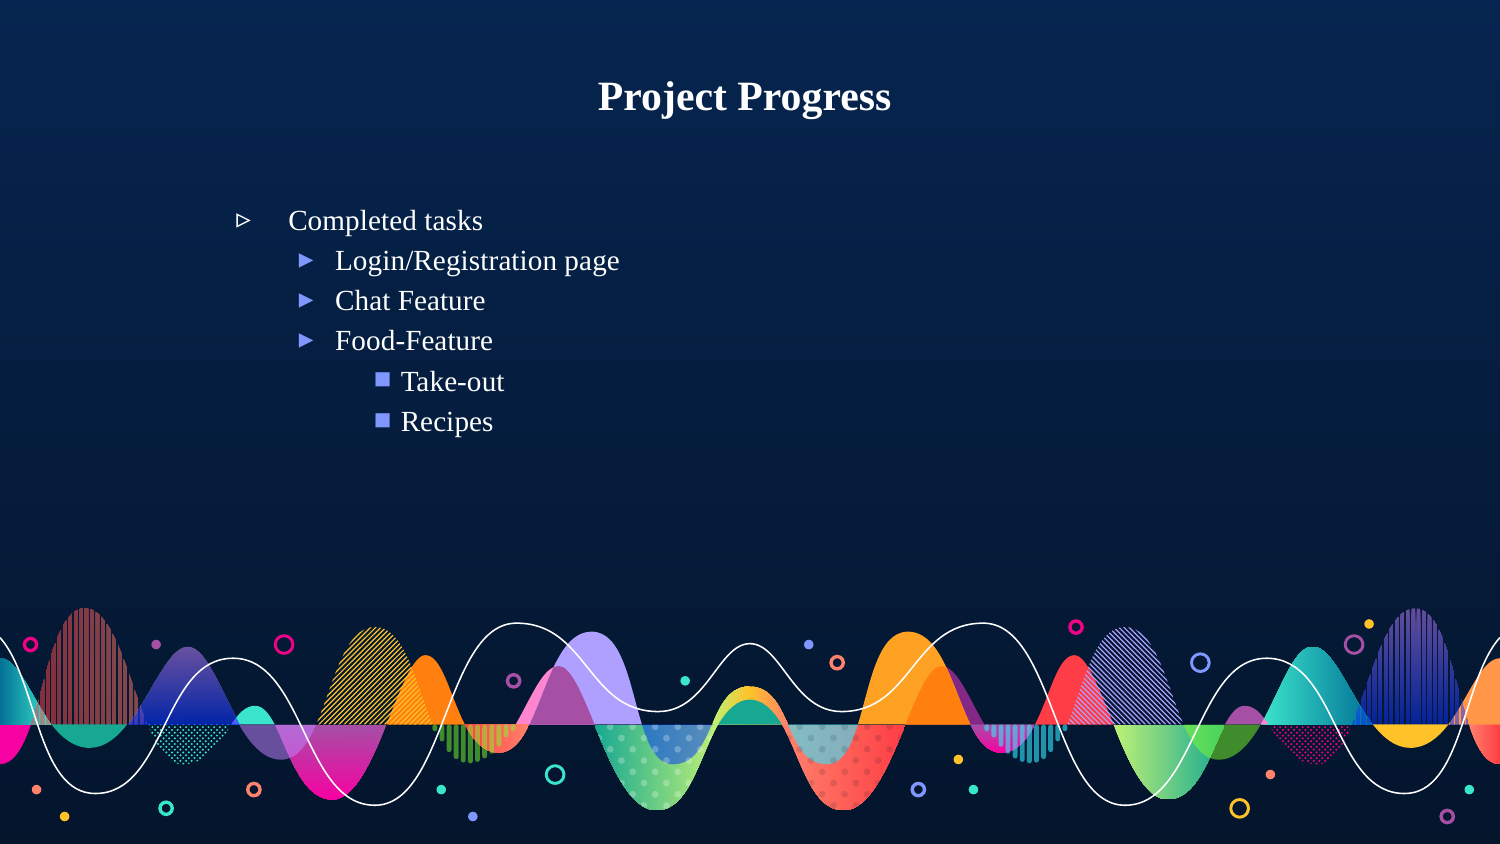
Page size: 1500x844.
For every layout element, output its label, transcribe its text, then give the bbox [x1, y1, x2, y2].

list Completed tasks Login/Registration page Chat Feature Food-Feature Take-out Recipes [213, 195, 1382, 588]
title Project Progress [203, 61, 1297, 119]
